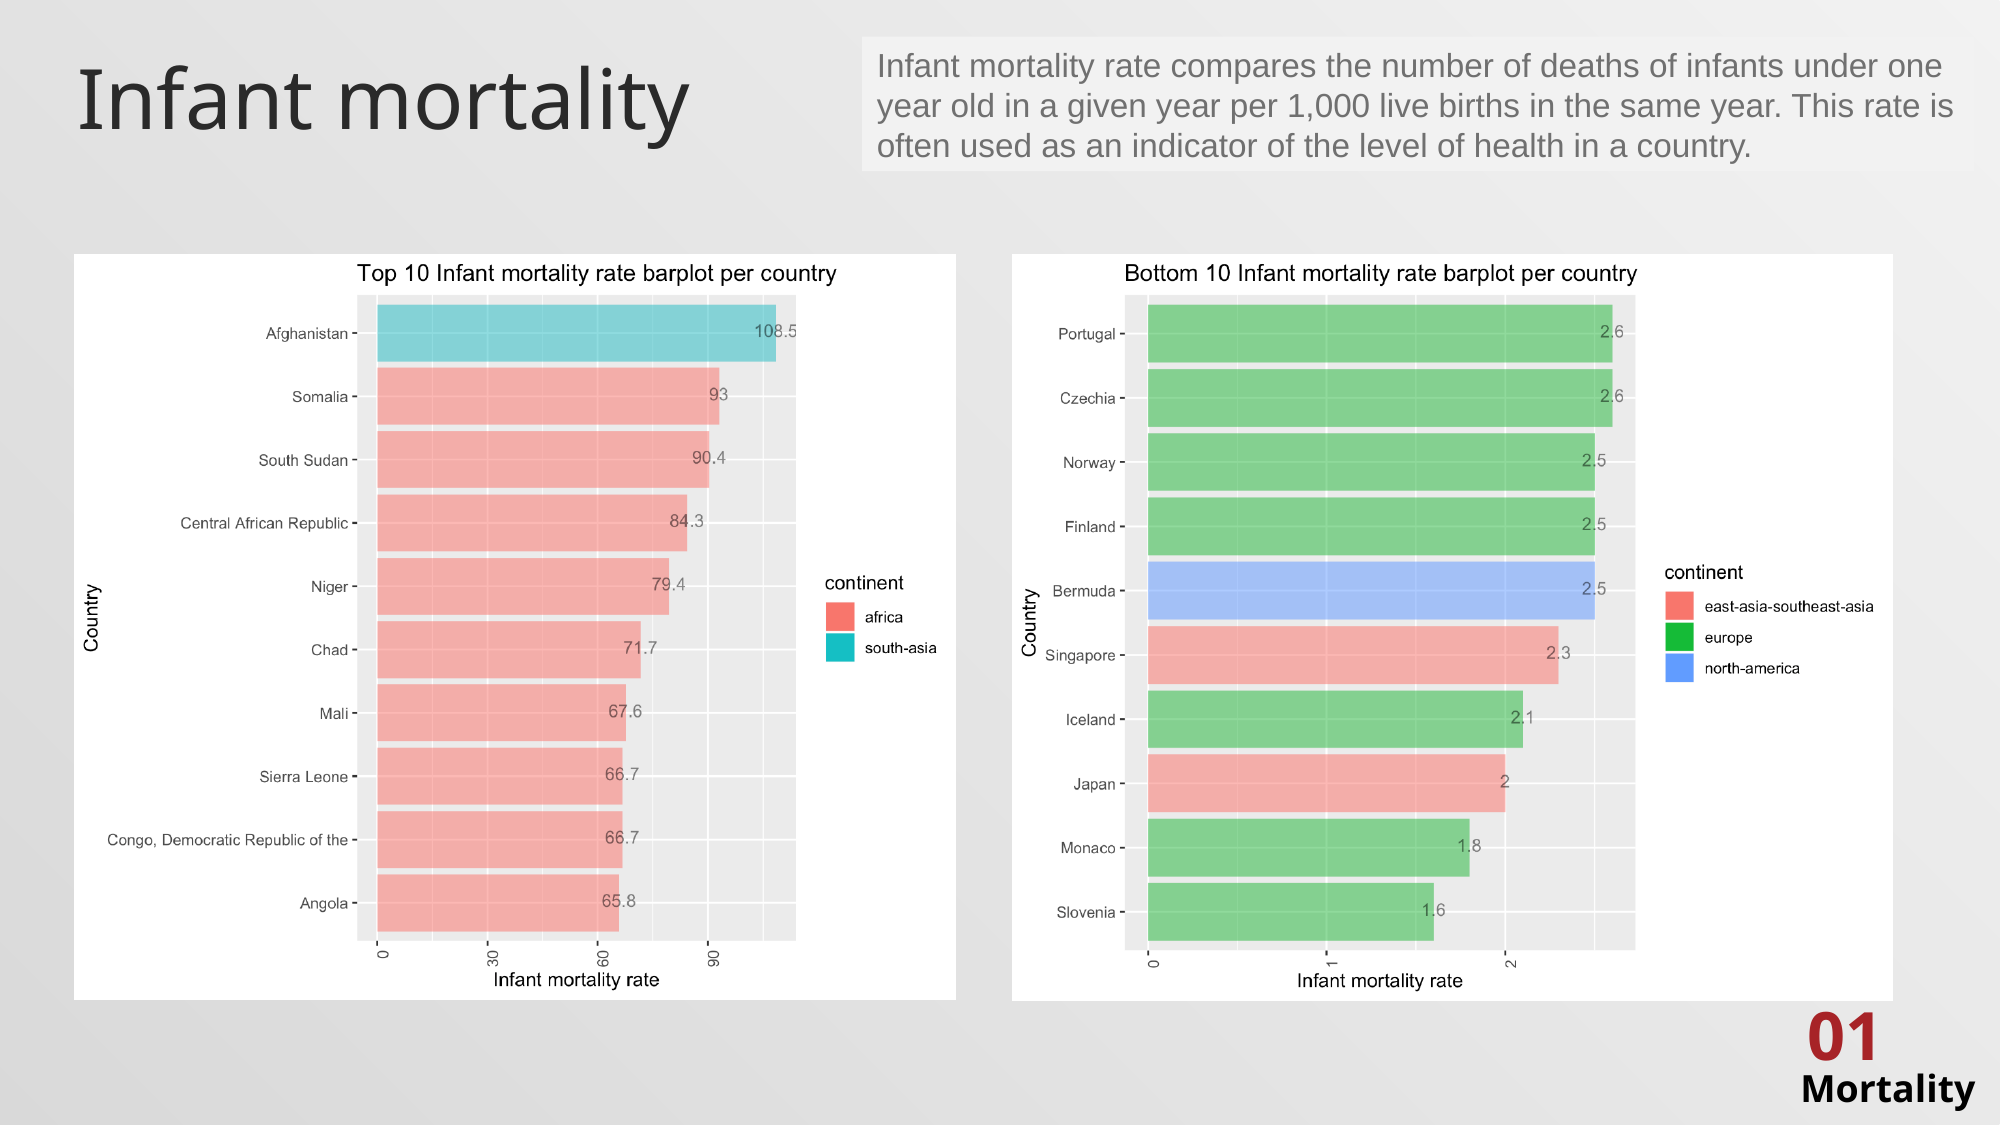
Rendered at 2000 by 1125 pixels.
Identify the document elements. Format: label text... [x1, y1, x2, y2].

title Infant mortality [62, 37, 1663, 255]
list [74, 254, 956, 1000]
text_box Infant mortality rate compares the number of deaths of infants under one year old in a given year per 1,000 live births in the same year. This rate is often used as an indicator of the level of health in a country. [862, 36, 1975, 172]
text_box Mortality [1785, 1057, 1991, 1117]
text_box 01 [1792, 986, 1927, 1057]
picture [1012, 254, 1893, 1001]
